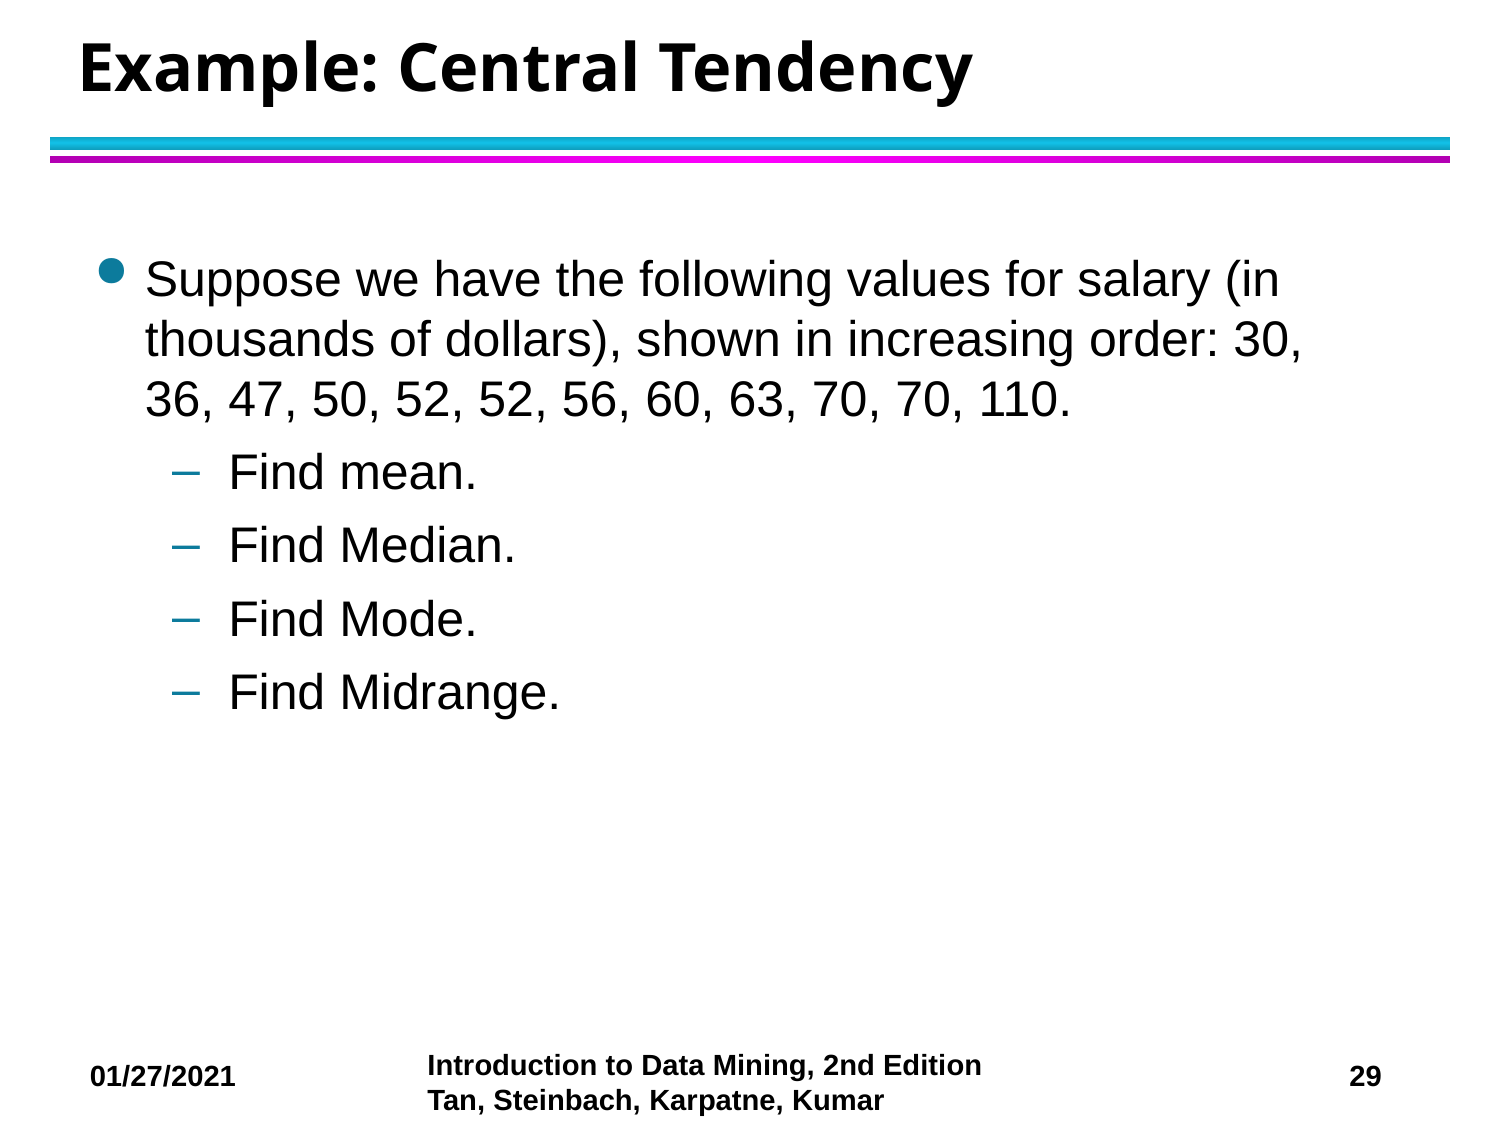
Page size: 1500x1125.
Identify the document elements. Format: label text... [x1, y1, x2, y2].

title Example: Central Tendency [62, 24, 1421, 113]
list Suppose we have the following values for salary (in thousands of dollars), shown in increasing order: 30, 36, 47, 50, 52, 52, 56, 60, 63, 70, 70, 110. Find mean. Find Median. Find Mode. Find Midrange. [82, 238, 1402, 847]
